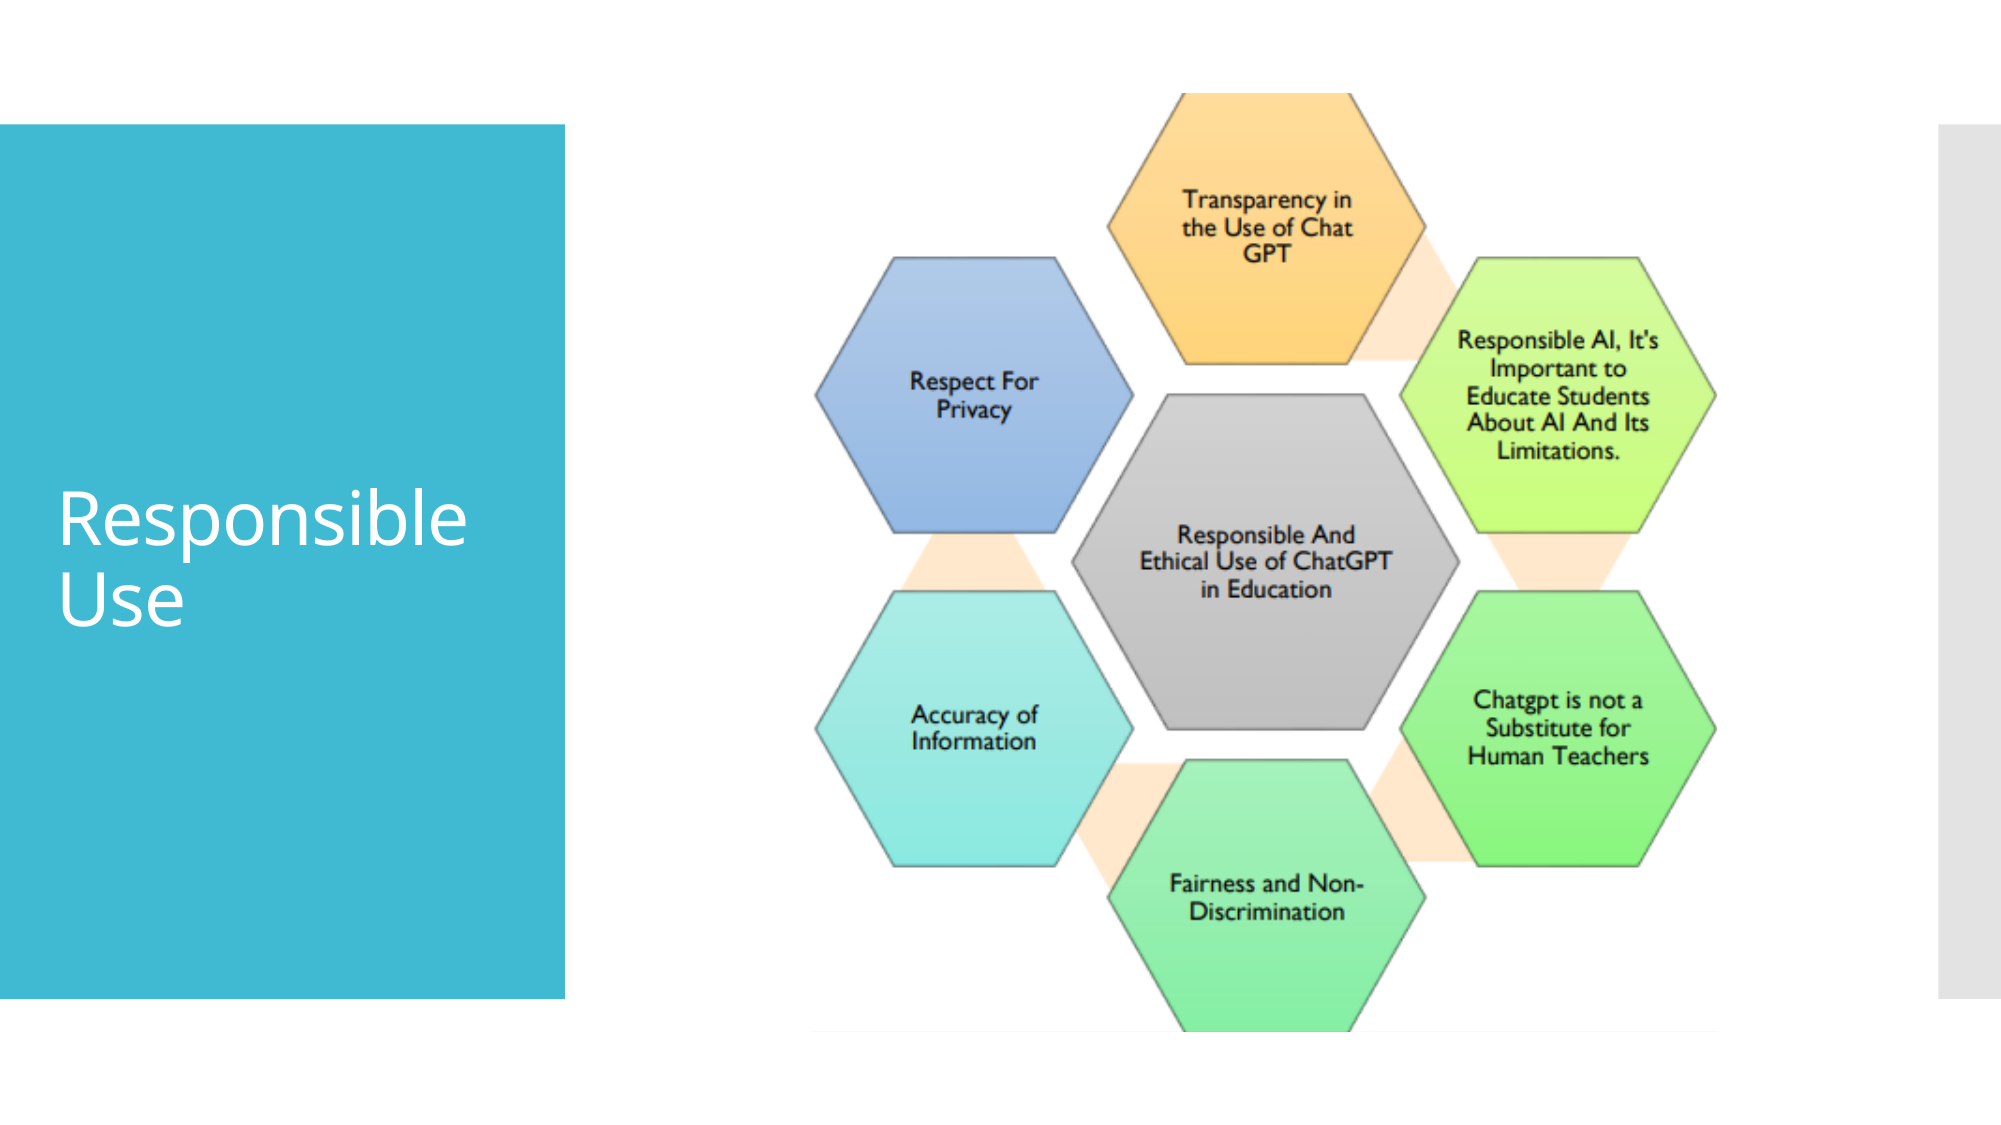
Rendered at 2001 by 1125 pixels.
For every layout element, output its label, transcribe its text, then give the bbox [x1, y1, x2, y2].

picture [811, 93, 1718, 1032]
title Responsible Use [41, 184, 525, 940]
